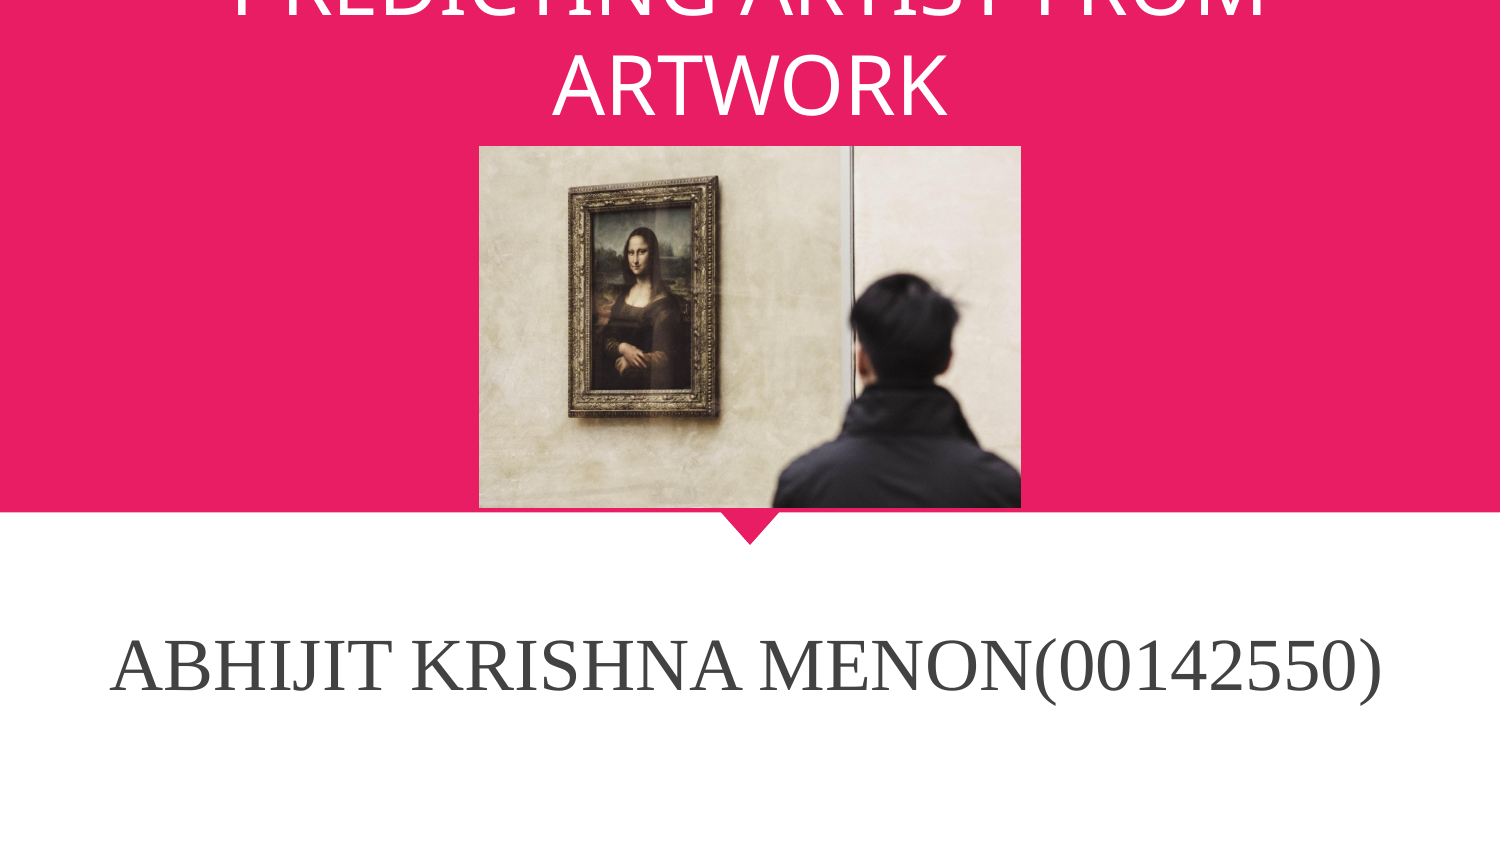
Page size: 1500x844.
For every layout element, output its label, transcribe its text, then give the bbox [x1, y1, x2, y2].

picture [479, 146, 1021, 508]
title PREDICTING ARTIST FROM ARTWORK [70, 0, 1430, 147]
subtitle ABHIJIT KRISHNA MENON(00142550) [67, 557, 1427, 765]
